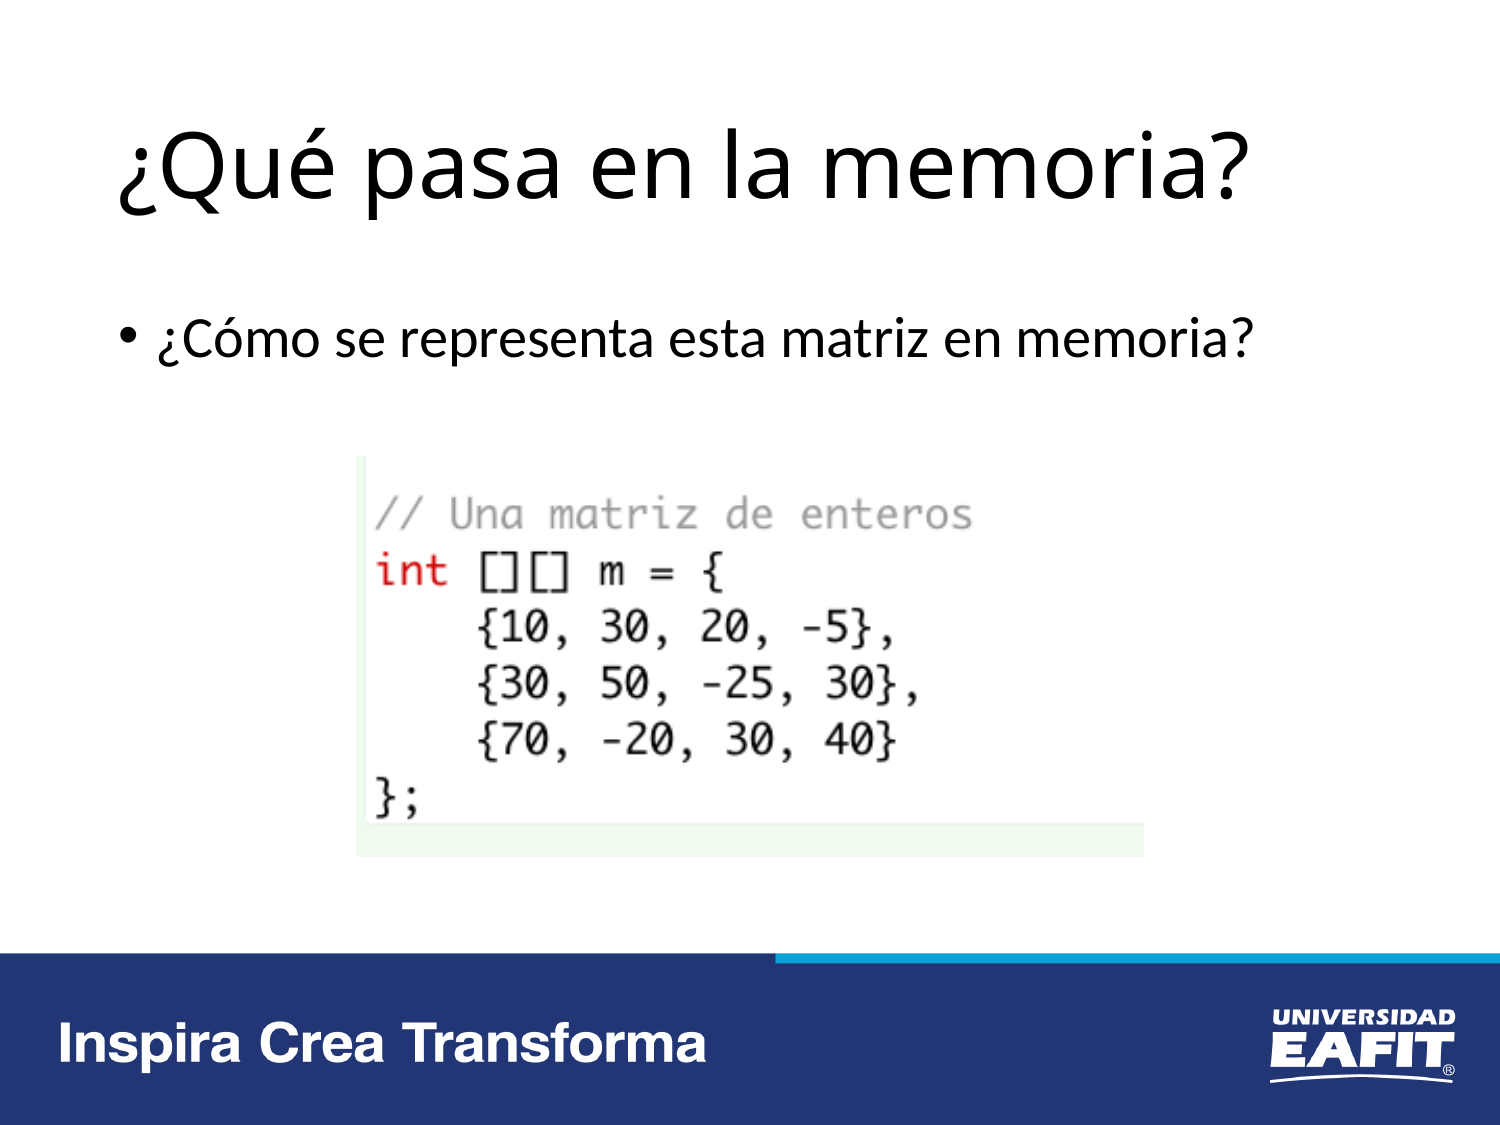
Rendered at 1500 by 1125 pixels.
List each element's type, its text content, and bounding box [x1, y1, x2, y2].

picture [0, 0, 1500, 1125]
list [356, 456, 1144, 857]
title ¿Qué pasa en la memoria? [103, 59, 1397, 278]
list ¿Cómo se representa esta matriz en memoria? [103, 299, 1397, 1014]
